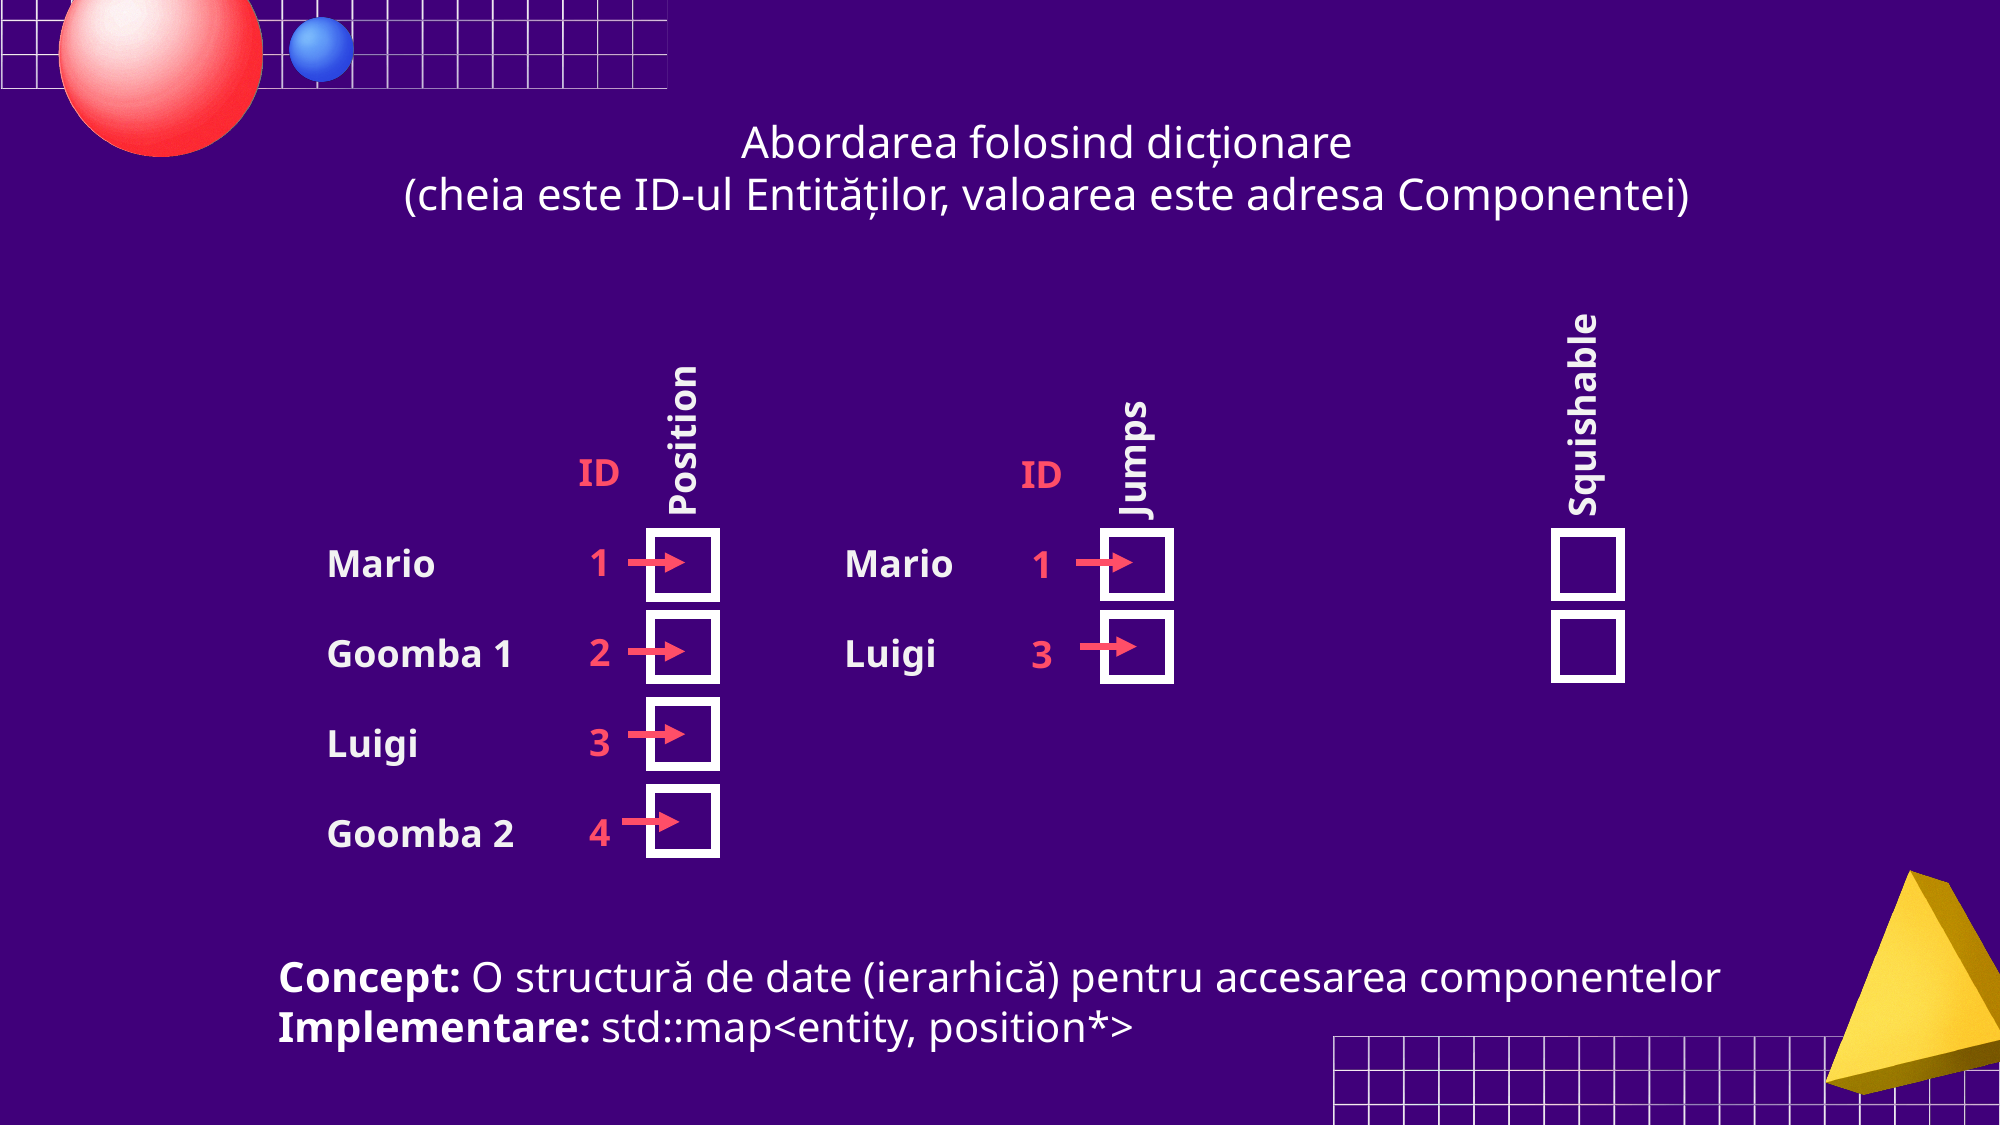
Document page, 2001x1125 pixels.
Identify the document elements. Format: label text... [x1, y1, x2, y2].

text_box ID 1 2 3 4 [559, 441, 641, 861]
text_box [650, 787, 717, 854]
text_box [1554, 613, 1621, 680]
text_box ID 1 3 [1002, 443, 1083, 684]
text_box [650, 532, 717, 599]
text_box [1103, 613, 1170, 680]
text_box [1554, 531, 1621, 598]
text_box [650, 614, 717, 681]
picture [1332, 870, 2000, 1125]
text_box Position Jumps Squishable [650, 271, 1611, 533]
text_box [650, 701, 717, 768]
text_box Mario Goomba 1 Luigi Goomba 2 [311, 532, 538, 862]
text_box Abordarea folosind dicționare (cheia este ID-ul Entităților, valoarea este adresa Componentei) [311, 108, 1784, 226]
text_box Concept: O structură de date (ierarhică) pentru accesarea componentelor Implementare: std::map<entity, position*> [188, 935, 1896, 1066]
text_box Mario Luigi [829, 532, 1002, 682]
text_box [1103, 531, 1170, 598]
picture [0, 0, 668, 157]
